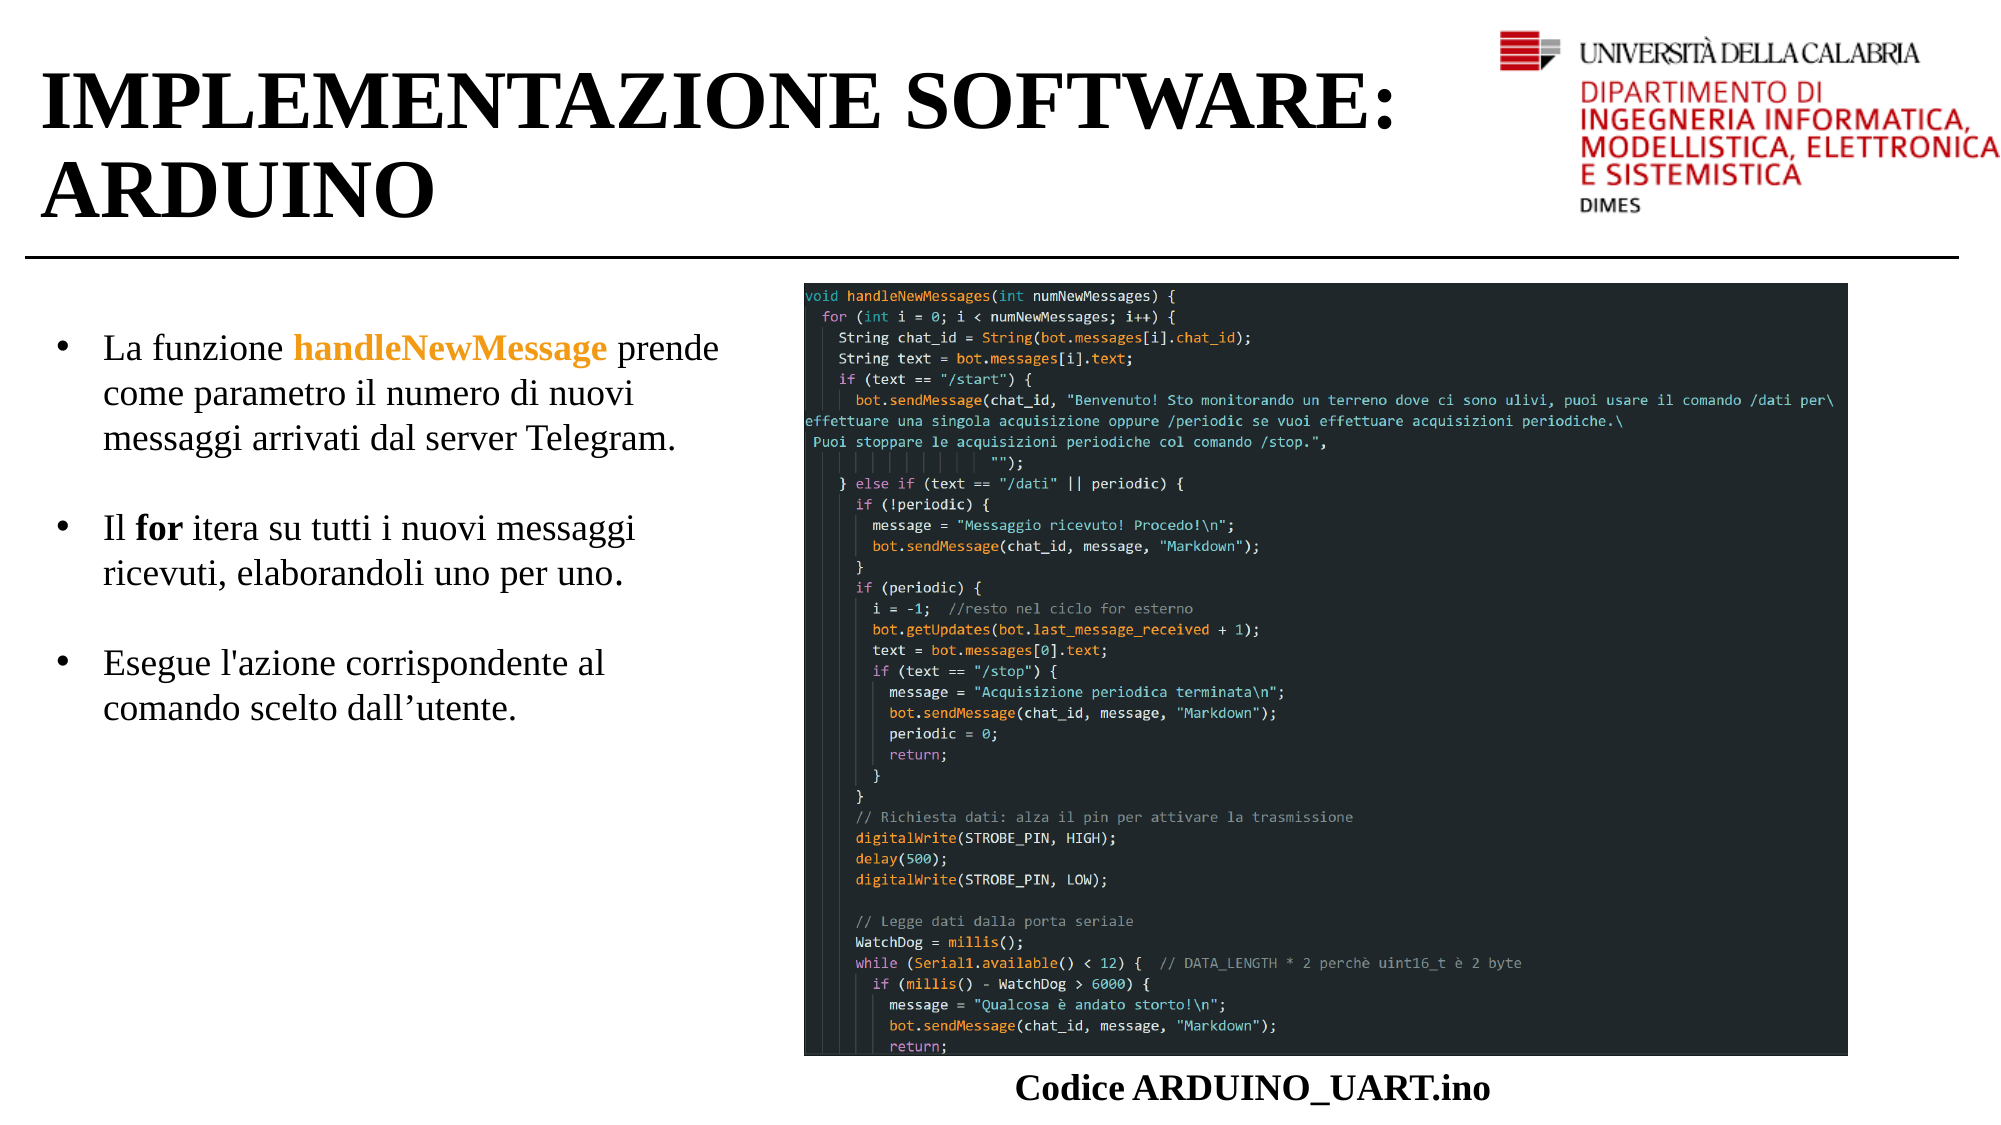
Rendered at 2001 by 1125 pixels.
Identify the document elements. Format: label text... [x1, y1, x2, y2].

text_box La funzione handleNewMessage prende come parametro il numero di nuovi messaggi arrivati dal server Telegram. Il for itera su tutti i nuovi messaggi ricevuti, elaborandoli uno per uno. Esegue l'azione corrispondente al comando scelto dall’utente. [41, 315, 735, 736]
picture [1499, 13, 2000, 232]
title IMPLEMENTAZIONE SOFTWARE: ARDUINO [25, 34, 1448, 256]
picture [803, 283, 1848, 1056]
text_box Codice ARDUINO_UART.ino [999, 1056, 1546, 1115]
